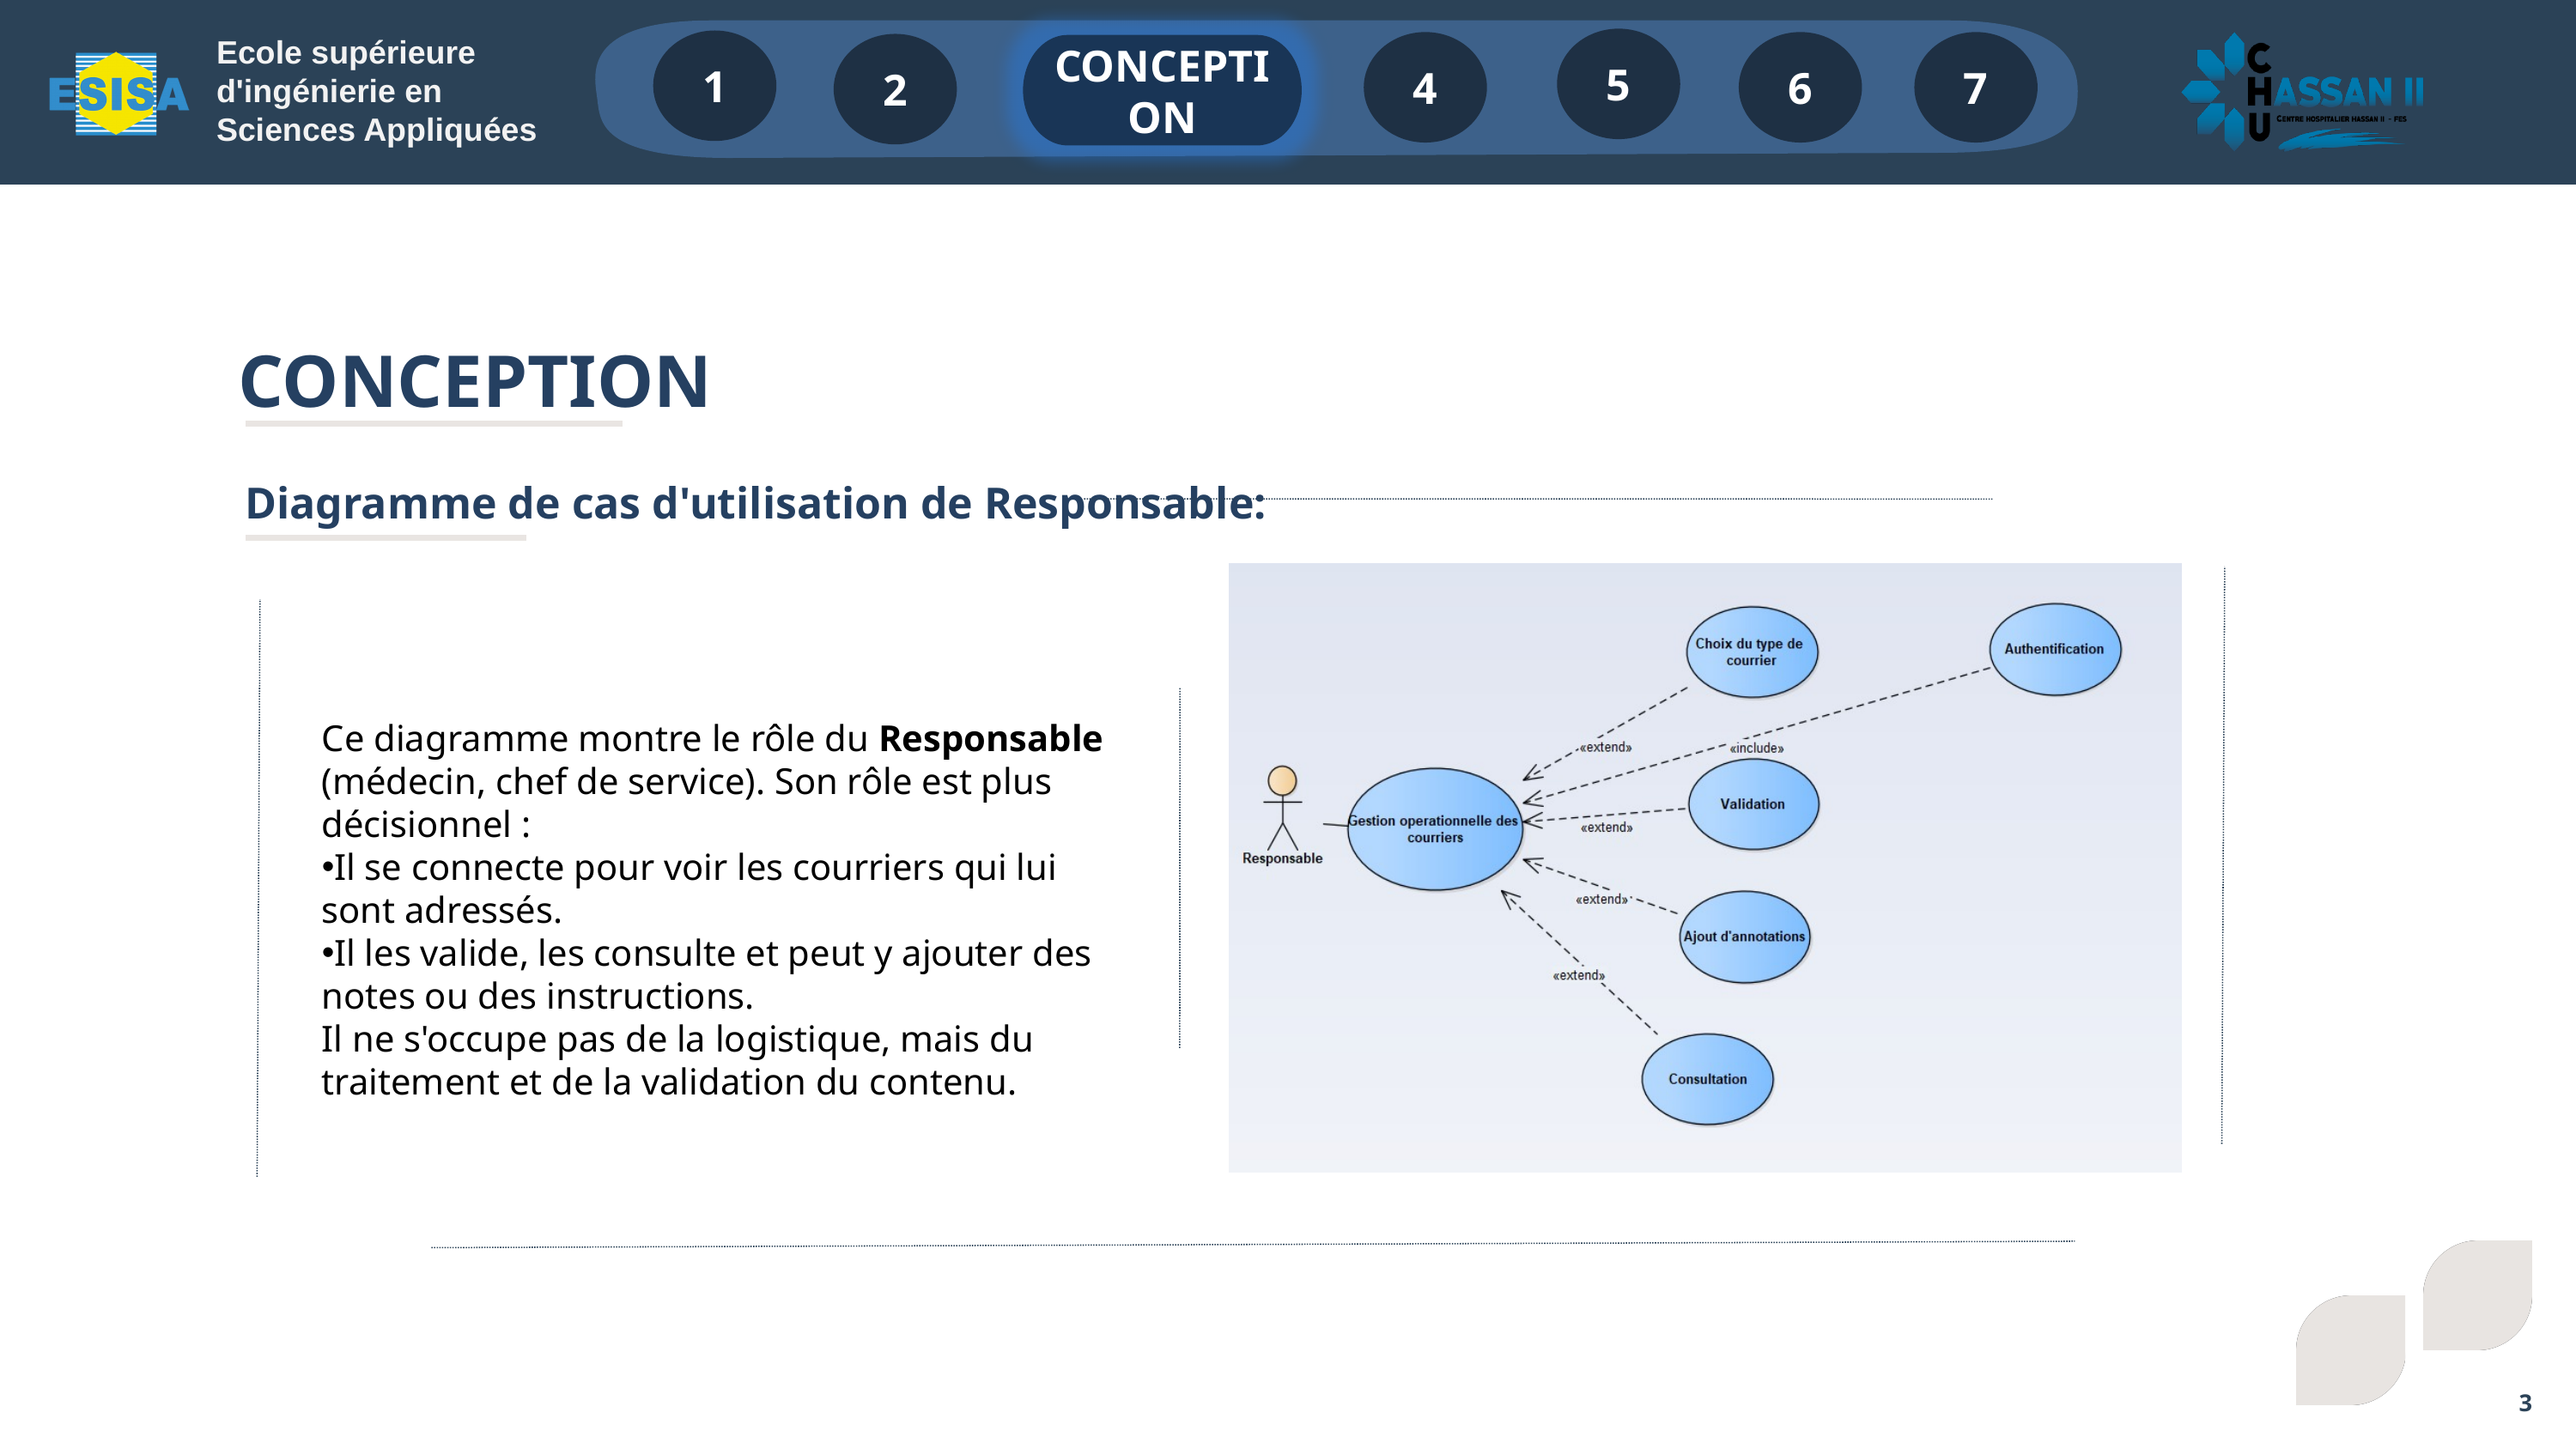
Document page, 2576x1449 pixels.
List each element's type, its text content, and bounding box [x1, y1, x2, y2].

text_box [245, 420, 623, 427]
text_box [245, 534, 526, 542]
text_box [2296, 1295, 2406, 1405]
picture [2162, 15, 2442, 169]
picture [1229, 563, 2182, 1173]
text_box [2423, 1240, 2533, 1350]
text_box 3 [2413, 1373, 2532, 1416]
text_box CONCEPTION [238, 336, 892, 422]
text_box Ce diagramme montre le rôle du Responsable (médecin, chef de service). Son rôle est plus décisionnel : Il se connecte pour voir les courriers qui lui sont adressés. Il les valide, les consulte et peut y ajouter des notes ou des instructions. Il ne s'occupe pas de la logistique, mais du traitement et de la validation du contenu. [308, 709, 1135, 1109]
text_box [0, 0, 2576, 185]
text_box Diagramme de cas d'utilisation de Responsable: [232, 470, 2576, 535]
